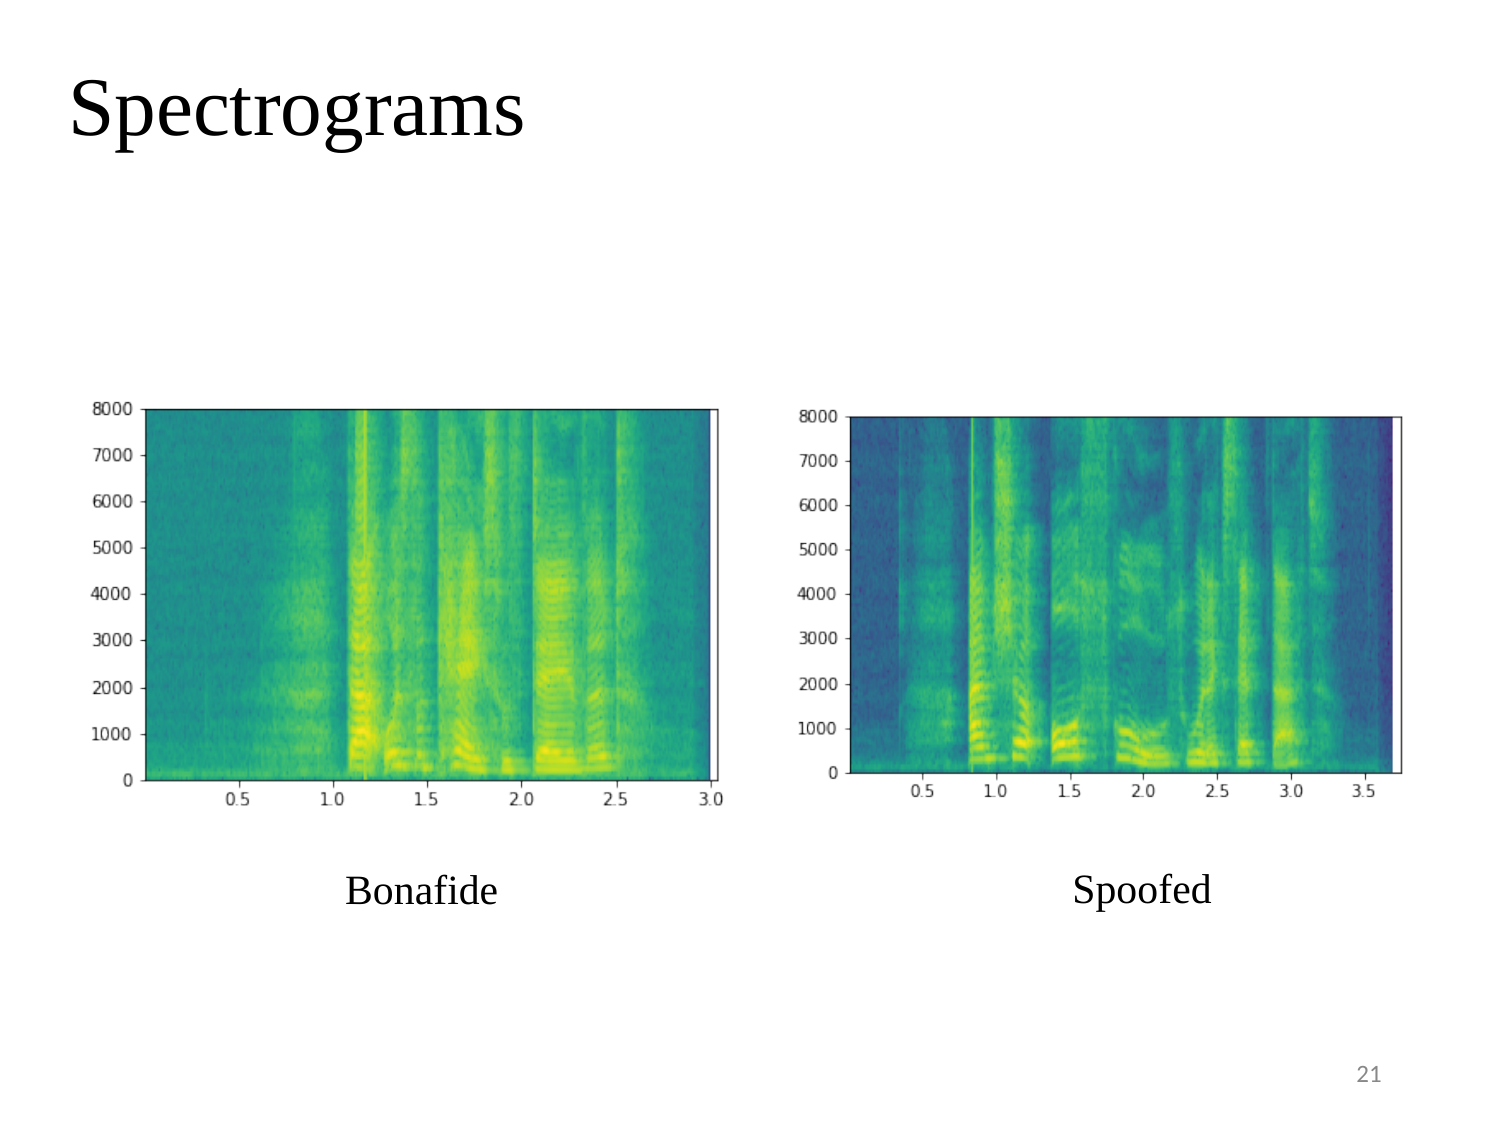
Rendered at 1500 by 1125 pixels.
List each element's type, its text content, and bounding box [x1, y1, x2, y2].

text_box Bonafide [203, 855, 641, 920]
picture [52, 349, 1472, 842]
text_box Spoofed [1057, 854, 1294, 919]
title Spectrograms [53, 0, 1347, 218]
slide_number 21 [1059, 1042, 1397, 1103]
